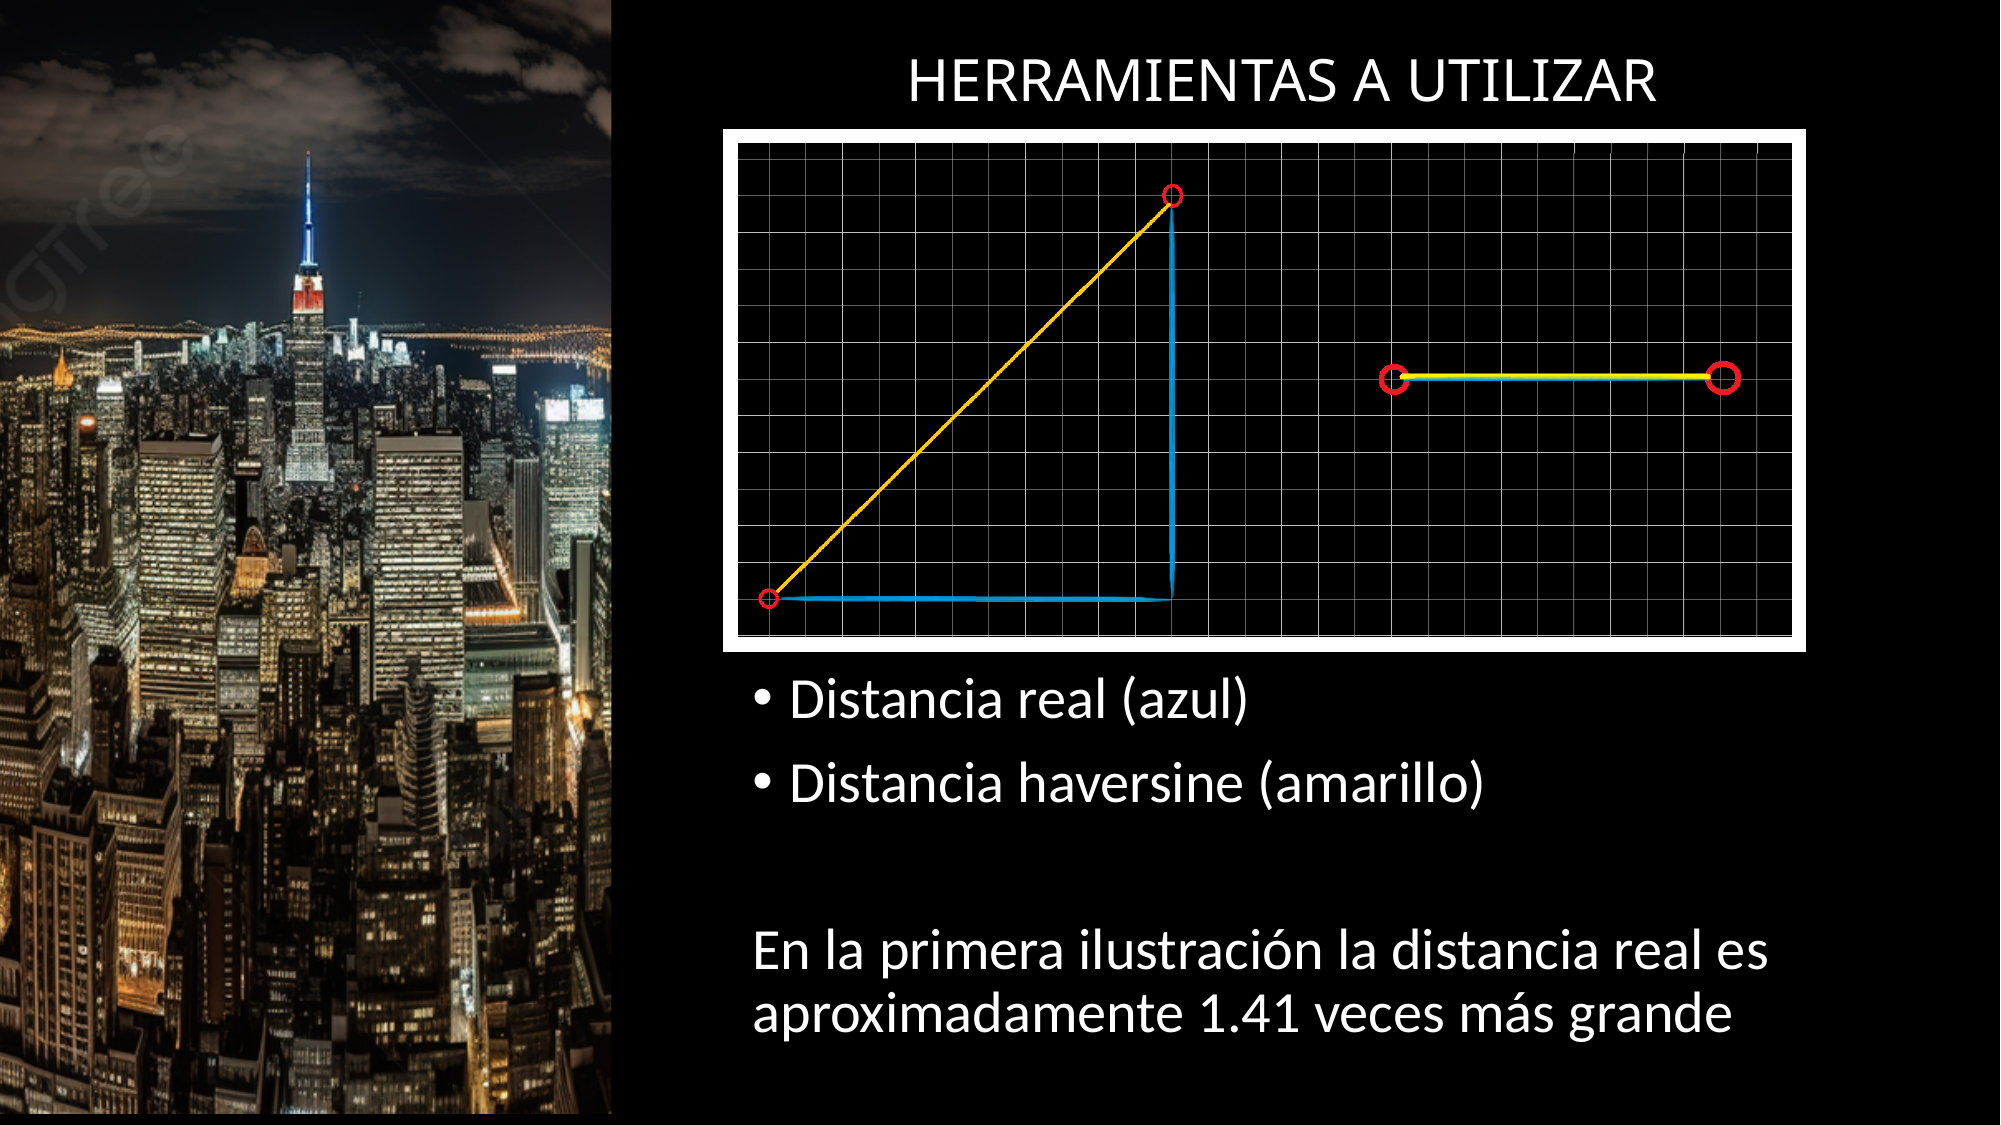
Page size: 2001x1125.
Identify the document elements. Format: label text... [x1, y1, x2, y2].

picture [0, 0, 612, 1114]
text_box Distancia real (azul) Distancia haversine (amarillo) En la primera ilustración la distancia real es aproximadamente 1.41 veces más grande [737, 661, 1828, 1113]
picture [737, 142, 1792, 638]
text_box HERRAMIENTAS A UTILIZAR [612, 43, 2000, 417]
